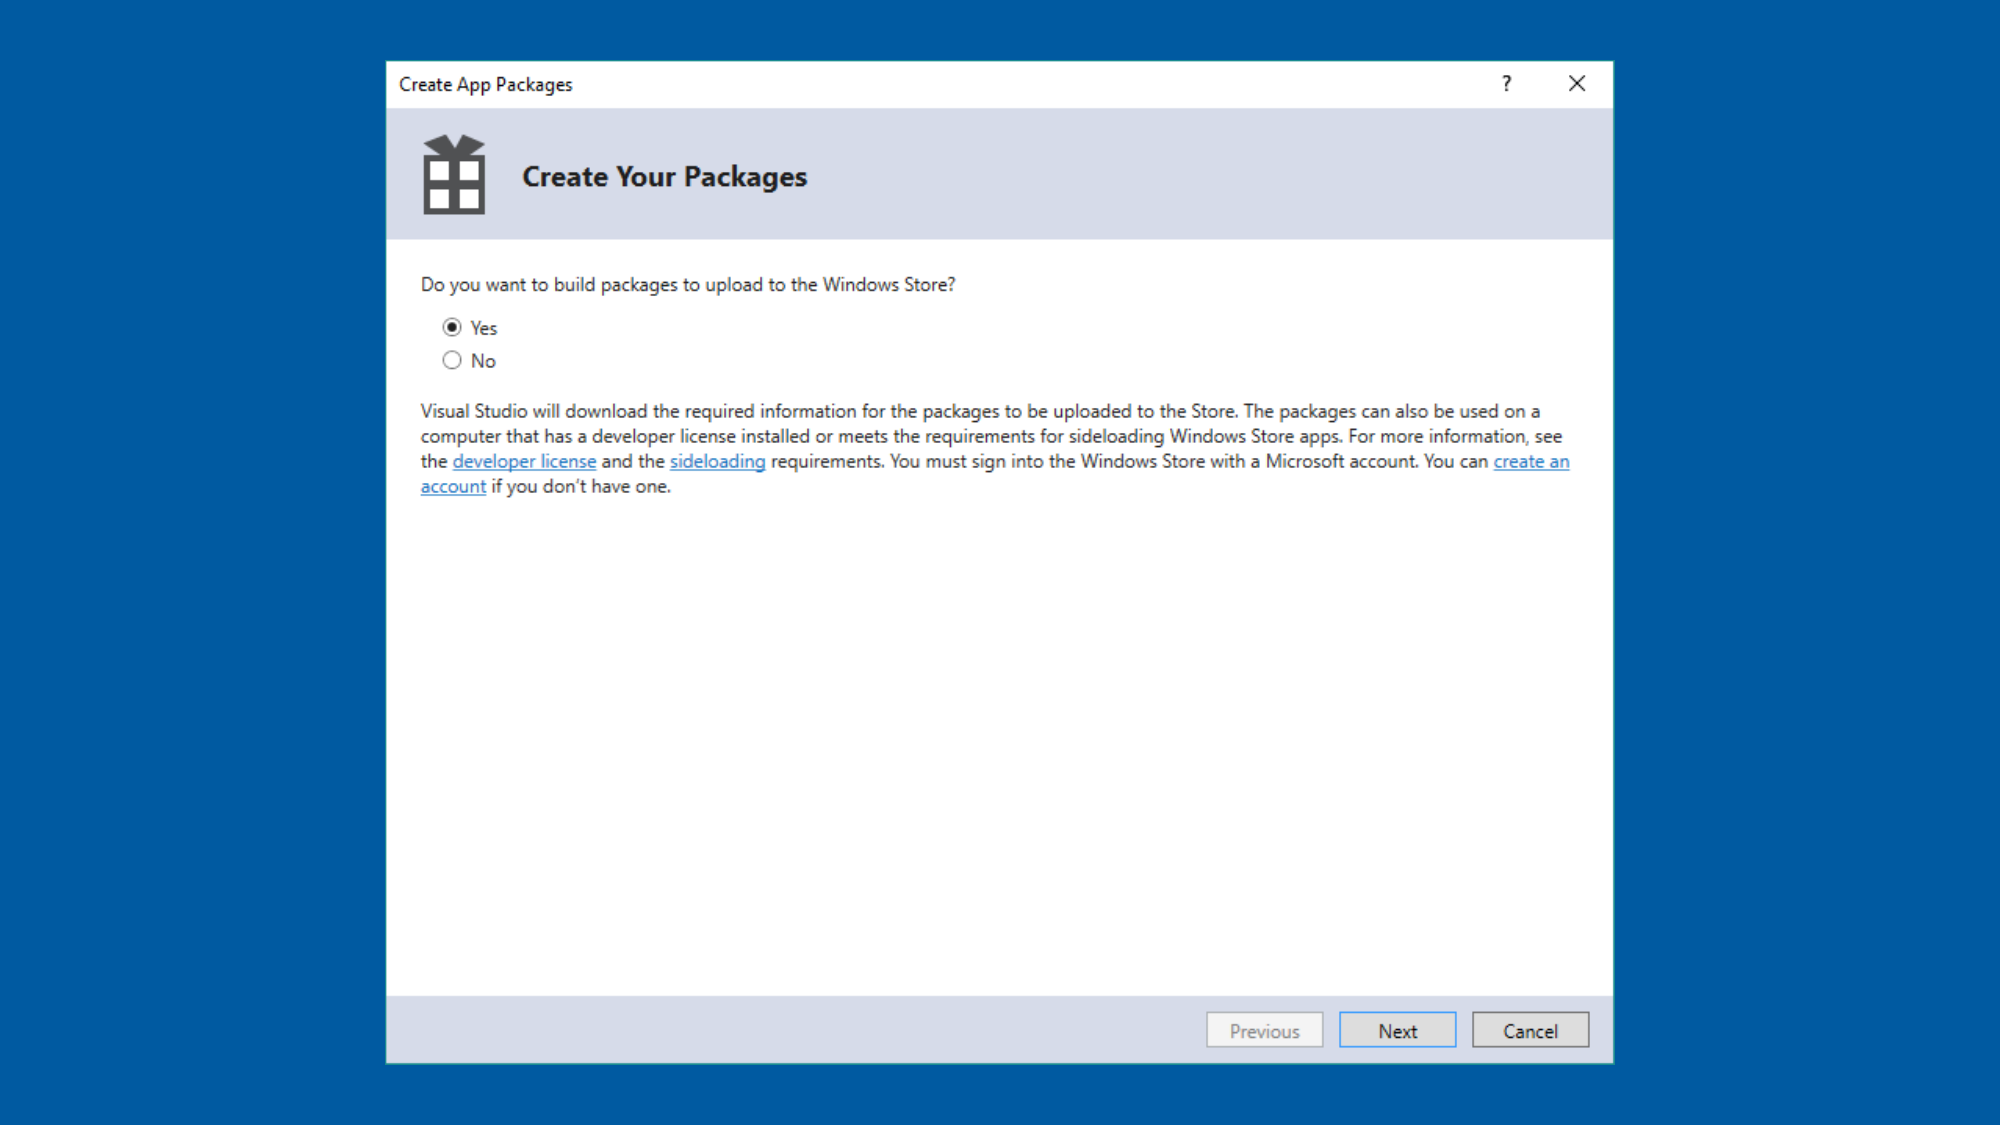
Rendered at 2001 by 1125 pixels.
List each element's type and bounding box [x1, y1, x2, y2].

picture [385, 59, 1615, 1066]
